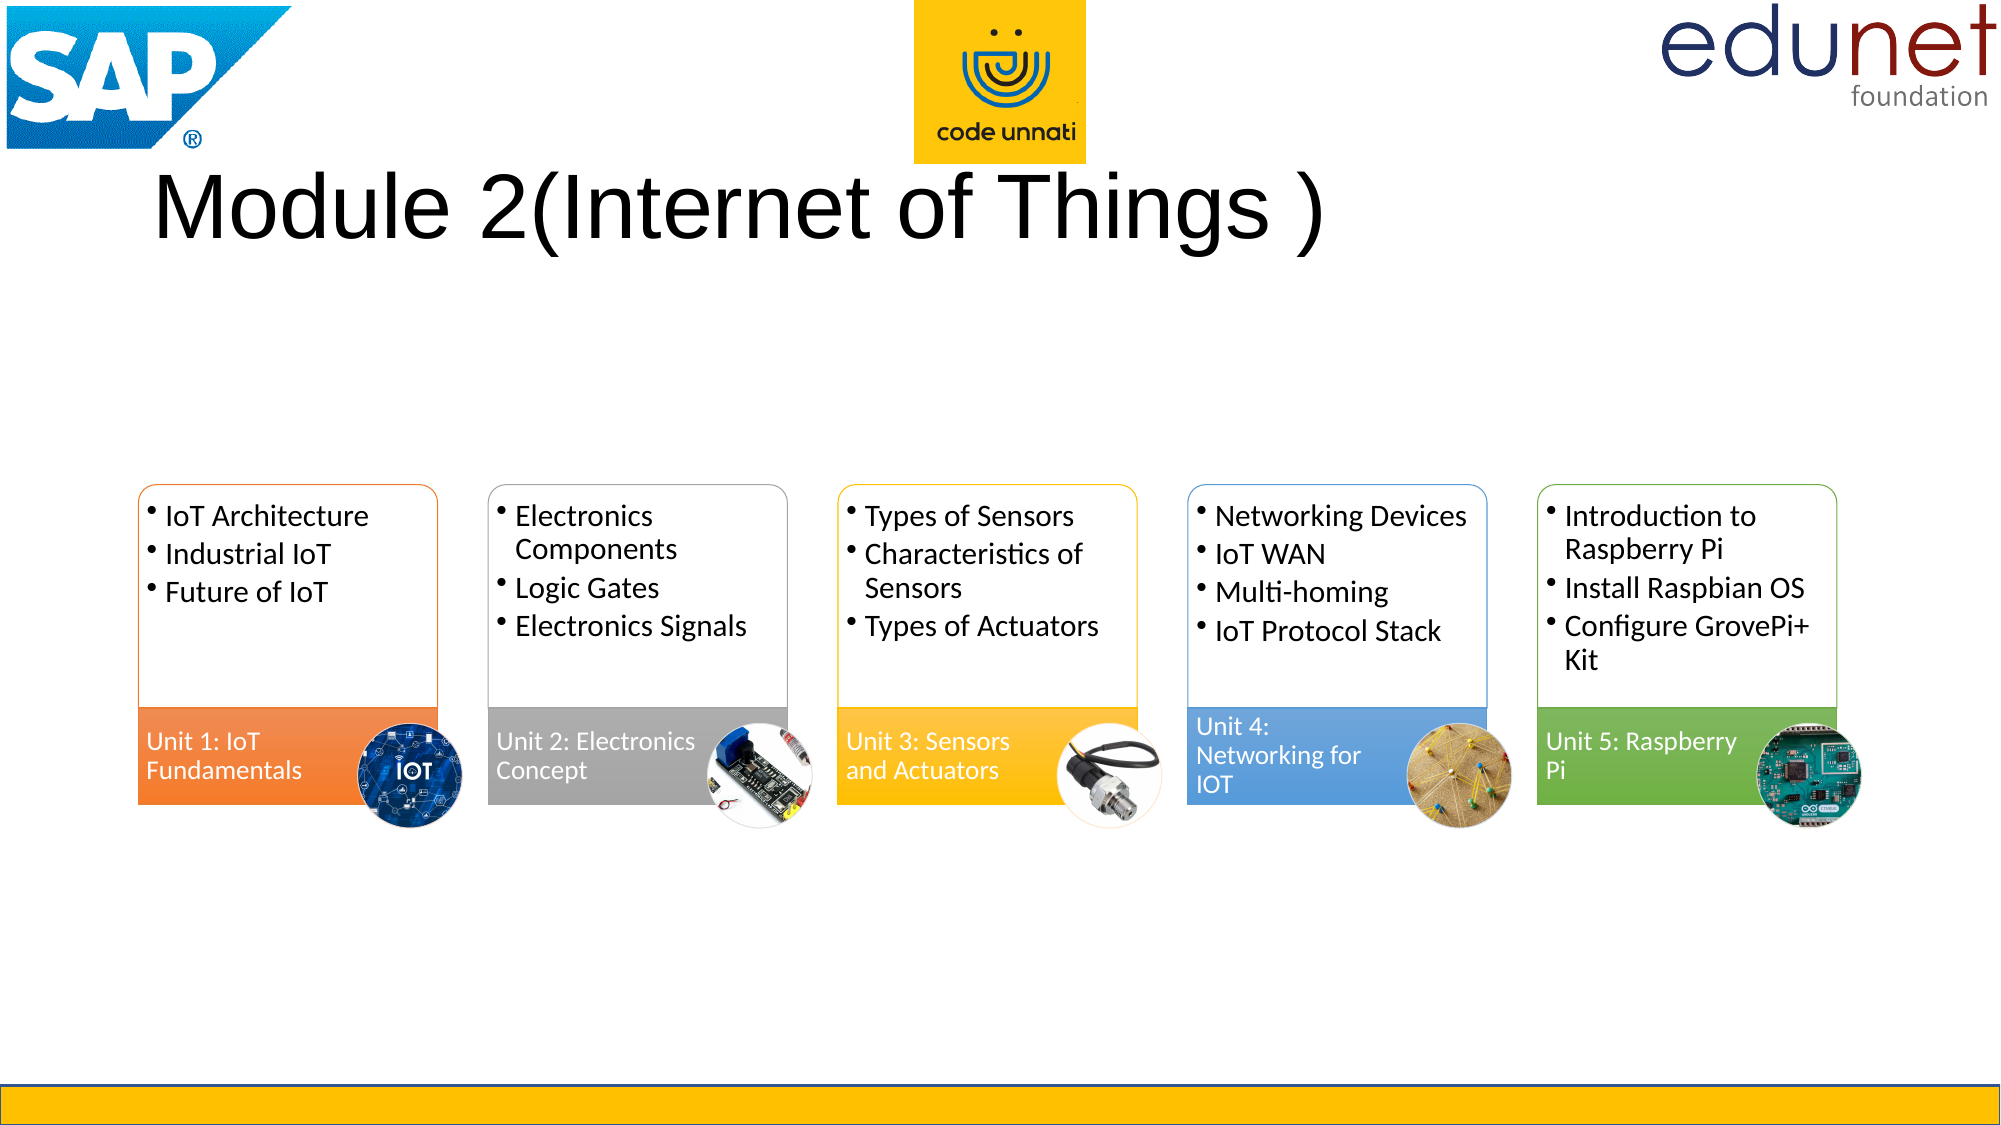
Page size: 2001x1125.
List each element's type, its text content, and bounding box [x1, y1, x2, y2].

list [137, 299, 1863, 1014]
picture [1654, 0, 2000, 113]
picture [914, 0, 1086, 152]
picture [0, 0, 339, 157]
title Module 2(Internet of Things ) [137, 152, 1863, 267]
